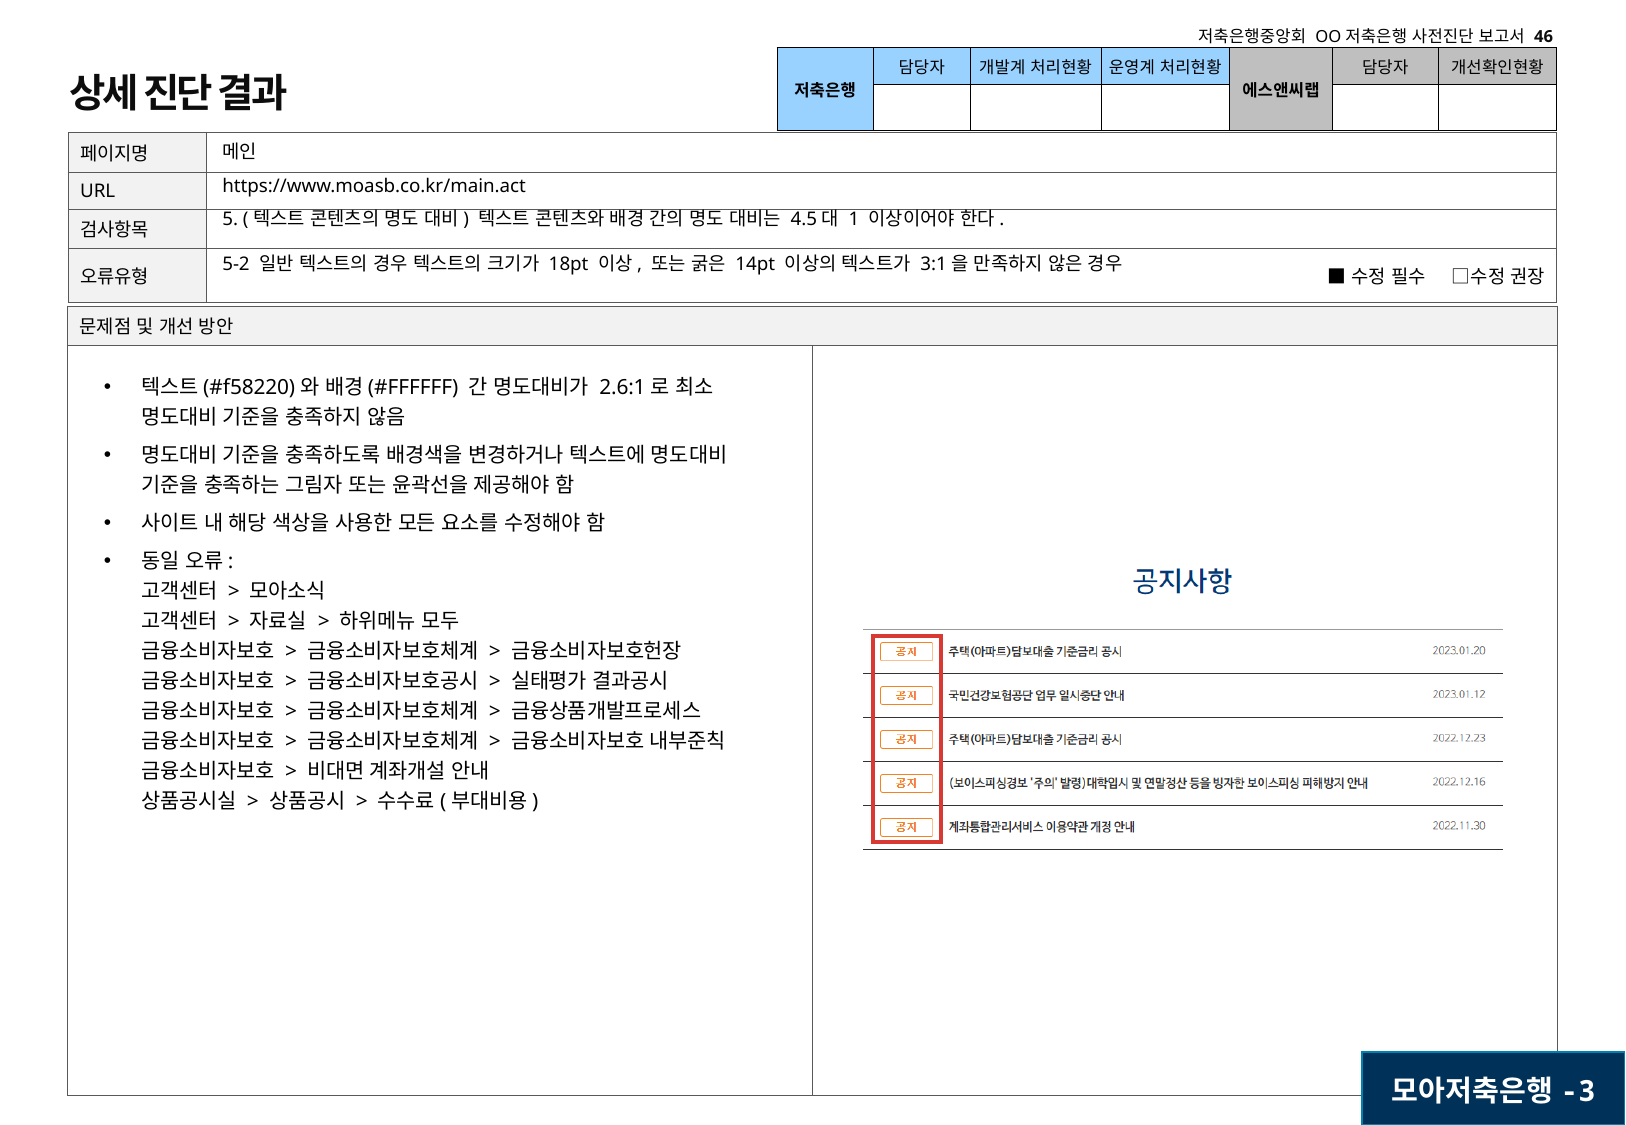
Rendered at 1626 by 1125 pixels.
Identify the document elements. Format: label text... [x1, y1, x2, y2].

table_cell [874, 85, 970, 130]
list 메인 [207, 133, 1557, 167]
table_header 담당자 [874, 48, 970, 84]
table_header 운영계 처리현황 [1102, 48, 1229, 84]
title 상세 진단 결과 [69, 72, 777, 117]
table_header 담당자 [1333, 48, 1438, 84]
list 5. (텍스트 콘텐츠의 명도 대비) 텍스트 콘텐츠와 배경 간의 명도 대비는 4.5대 1 이상이어야 한다. [207, 201, 1557, 236]
table_cell [1333, 85, 1438, 130]
table_cell [971, 85, 1101, 130]
text_box 모아저축은행-3 [1361, 1051, 1625, 1125]
table_header 저축은행 [778, 48, 873, 130]
table_header 에스앤씨랩 [1230, 48, 1332, 130]
table_cell [1102, 85, 1229, 130]
picture [859, 562, 1510, 857]
list 텍스트(#f58220)와 배경(#FFFFFF) 간 명도대비가 2.6:1로 최소 명도대비 기준을 충족하지 않음 명도대비 기준을 충족하도록 배경색을 변경하거나 텍스트에 명도대비 기준을 충족하는 그림자 또는 윤곽선을 제공해야 함 사이트 내 해당 색상을 사용한 모든 요소를 수정해야 함 동일 오류: 고객센터 > 모아소식 고객센터 > 자료실 > 하위메뉴 모두 금융소비자보호 > 금융소비자보호체계 > 금융소비자보호헌장 금융소비자보호 > 금융소비자보호공시 > 실태평가 결과공시 금융소비자보호 > 금융소비자보호체계 > 금융상품개발프로세스 금융소비자보호 > 금융소비자보호체계 > 금융소비자보호 내부준칙 금융소비자보호 > 비대면 계좌개설 안내 상품공시실 > 상품공시 > 수수료(부대비용) [103, 368, 778, 1034]
table_header 개발계 처리현황 [971, 48, 1101, 84]
table_cell [1439, 85, 1556, 130]
list https://www.moasb.co.kr/main.act [207, 167, 1557, 201]
list 5-2 일반 텍스트의 경우 텍스트의 크기가 18pt 이상, 또는 굵은 14pt 이상의 텍스트가 3:1을 만족하지 않은 경우 [207, 235, 1293, 291]
table_header 개선확인현황 [1439, 48, 1556, 84]
